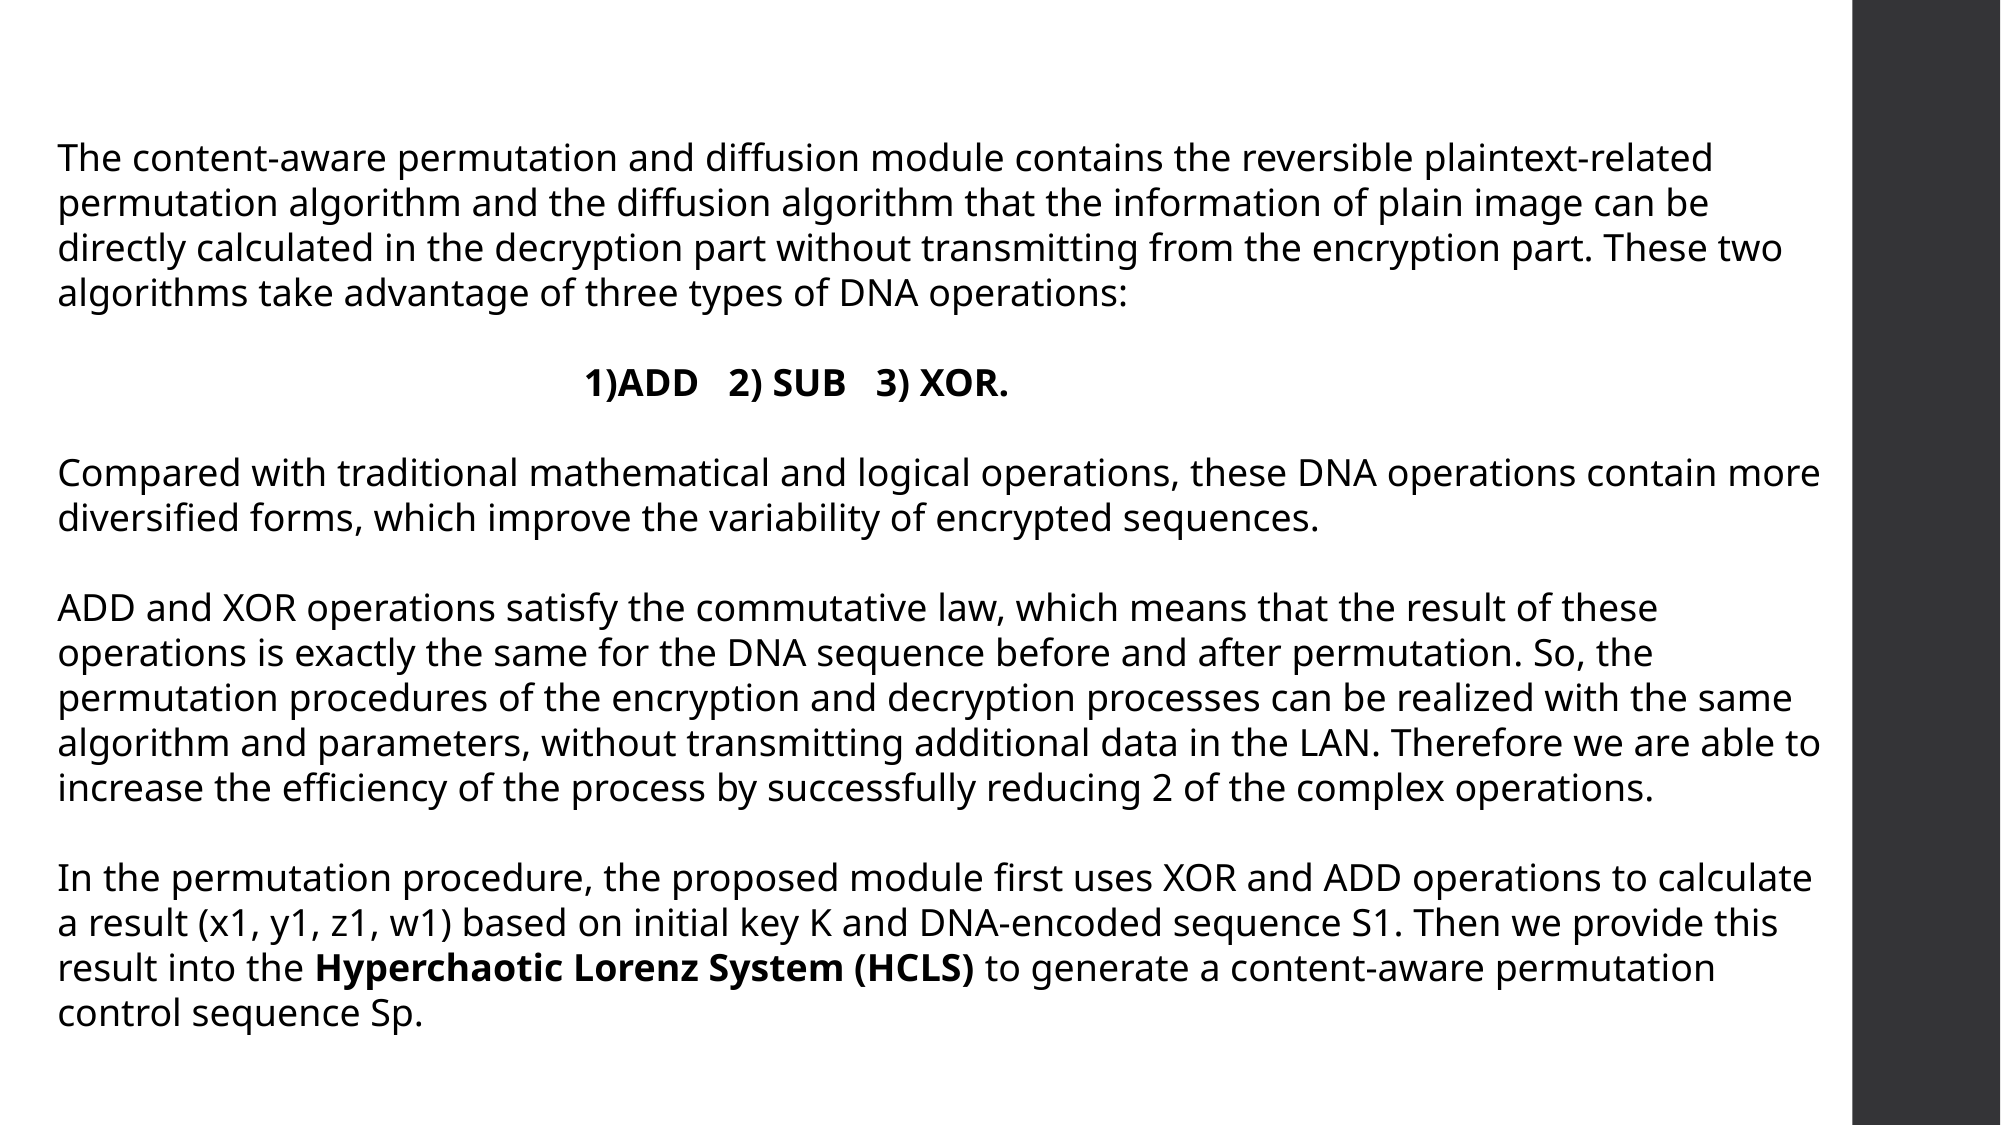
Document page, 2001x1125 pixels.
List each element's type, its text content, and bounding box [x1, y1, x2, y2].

text_box The content-aware permutation and diffusion module contains the reversible plaintext-related permutation algorithm and the diffusion algorithm that the information of plain image can be directly calculated in the decryption part without transmitting from the encryption part. These two algorithms take advantage of three types of DNA operations: 1)ADD 2) SUB 3) XOR. Compared with traditional mathematical and logical operations, these DNA operations contain more diversified forms, which improve the variability of encrypted sequences. ADD and XOR operations satisfy the commutative law, which means that the result of these operations is exactly the same for the DNA sequence before and after permutation. So, the permutation procedures of the encryption and decryption processes can be realized with the same algorithm and parameters, without transmitting additional data in the LAN. Therefore we are able to increase the efficiency of the process by successfully reducing 2 of the complex operations. In the permutation procedure, the proposed module first uses XOR and ADD operations to calculate a result (x1, y1, z1, w1) based on initial key K and DNA-encoded sequence S1. Then we provide this result into the Hyperchaotic Lorenz System (HCLS) to generate a content-aware permutation control sequence Sp. [42, 126, 1858, 1042]
